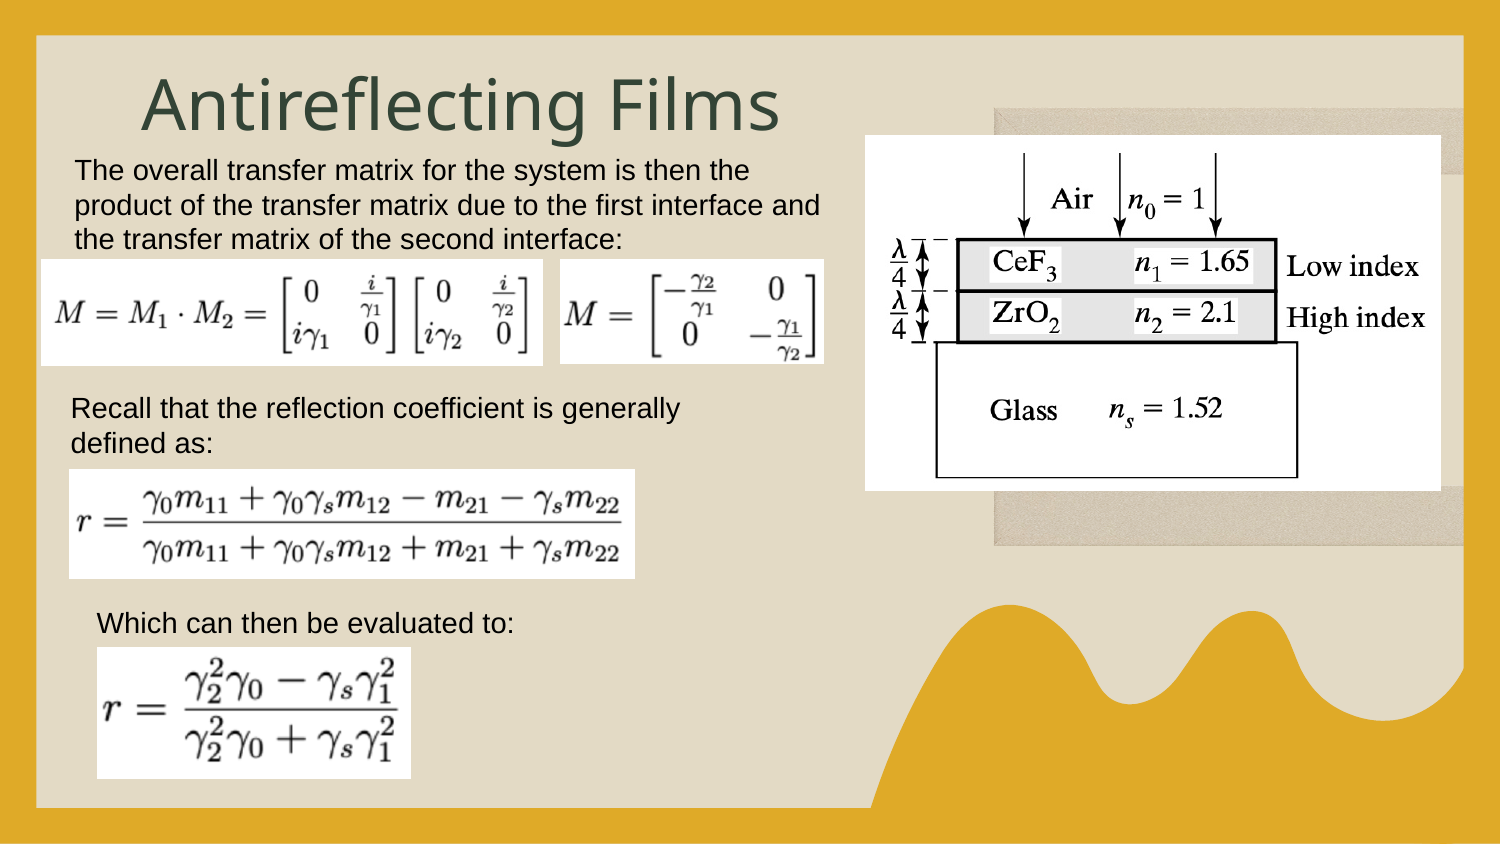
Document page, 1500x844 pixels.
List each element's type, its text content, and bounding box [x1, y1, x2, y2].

picture [560, 259, 824, 364]
title Antireflecting Films [0, 44, 924, 144]
picture [865, 88, 1463, 546]
picture [41, 259, 543, 366]
picture [68, 469, 635, 579]
text_box Recall that the reflection coefficient is generally defined as: [55, 382, 704, 467]
text_box The overall transfer matrix for the system is then the product of the transfer matrix due to the first interface and the transfer matrix of the second interface: [59, 143, 860, 264]
picture [97, 647, 411, 780]
text_box Which can then be evaluated to: [81, 596, 534, 647]
